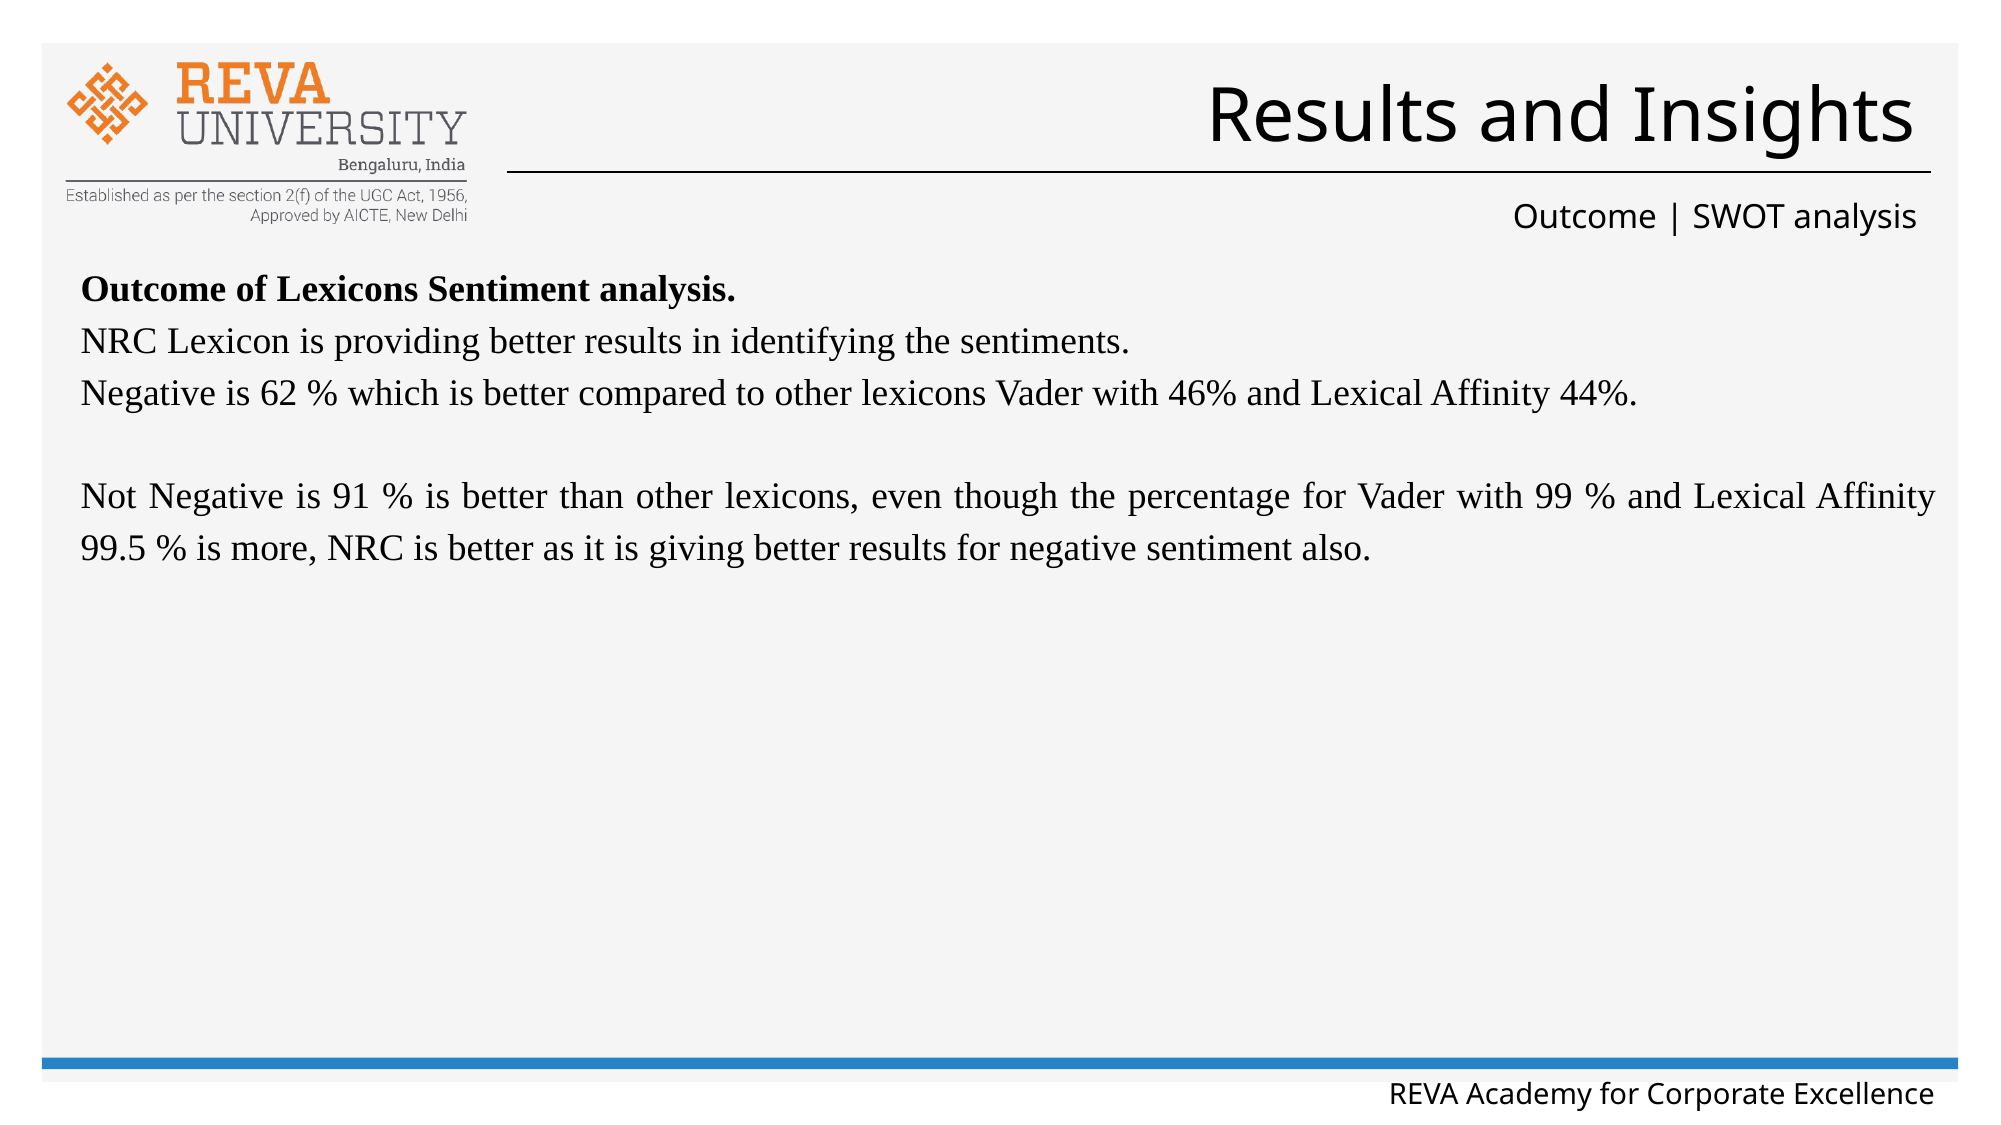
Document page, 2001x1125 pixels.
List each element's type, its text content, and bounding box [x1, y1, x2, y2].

title Results and Insights [555, 62, 1931, 173]
text_box Outcome | SWOT analysis [978, 187, 1950, 243]
text_box Outcome of Lexicons Sentiment analysis. NRC Lexicon is providing better results in identifying the sentiments. Negative is 62 % which is better compared to other lexicons Vader with 46% and Lexical Affinity 44%. Not Negative is 91 % is better than other lexicons, even though the percentage for Vader with 99 % and Lexical Affinity 99.5 % is more, NRC is better as it is giving better results for negative sentiment also. [65, 250, 1954, 731]
picture [65, 62, 467, 224]
